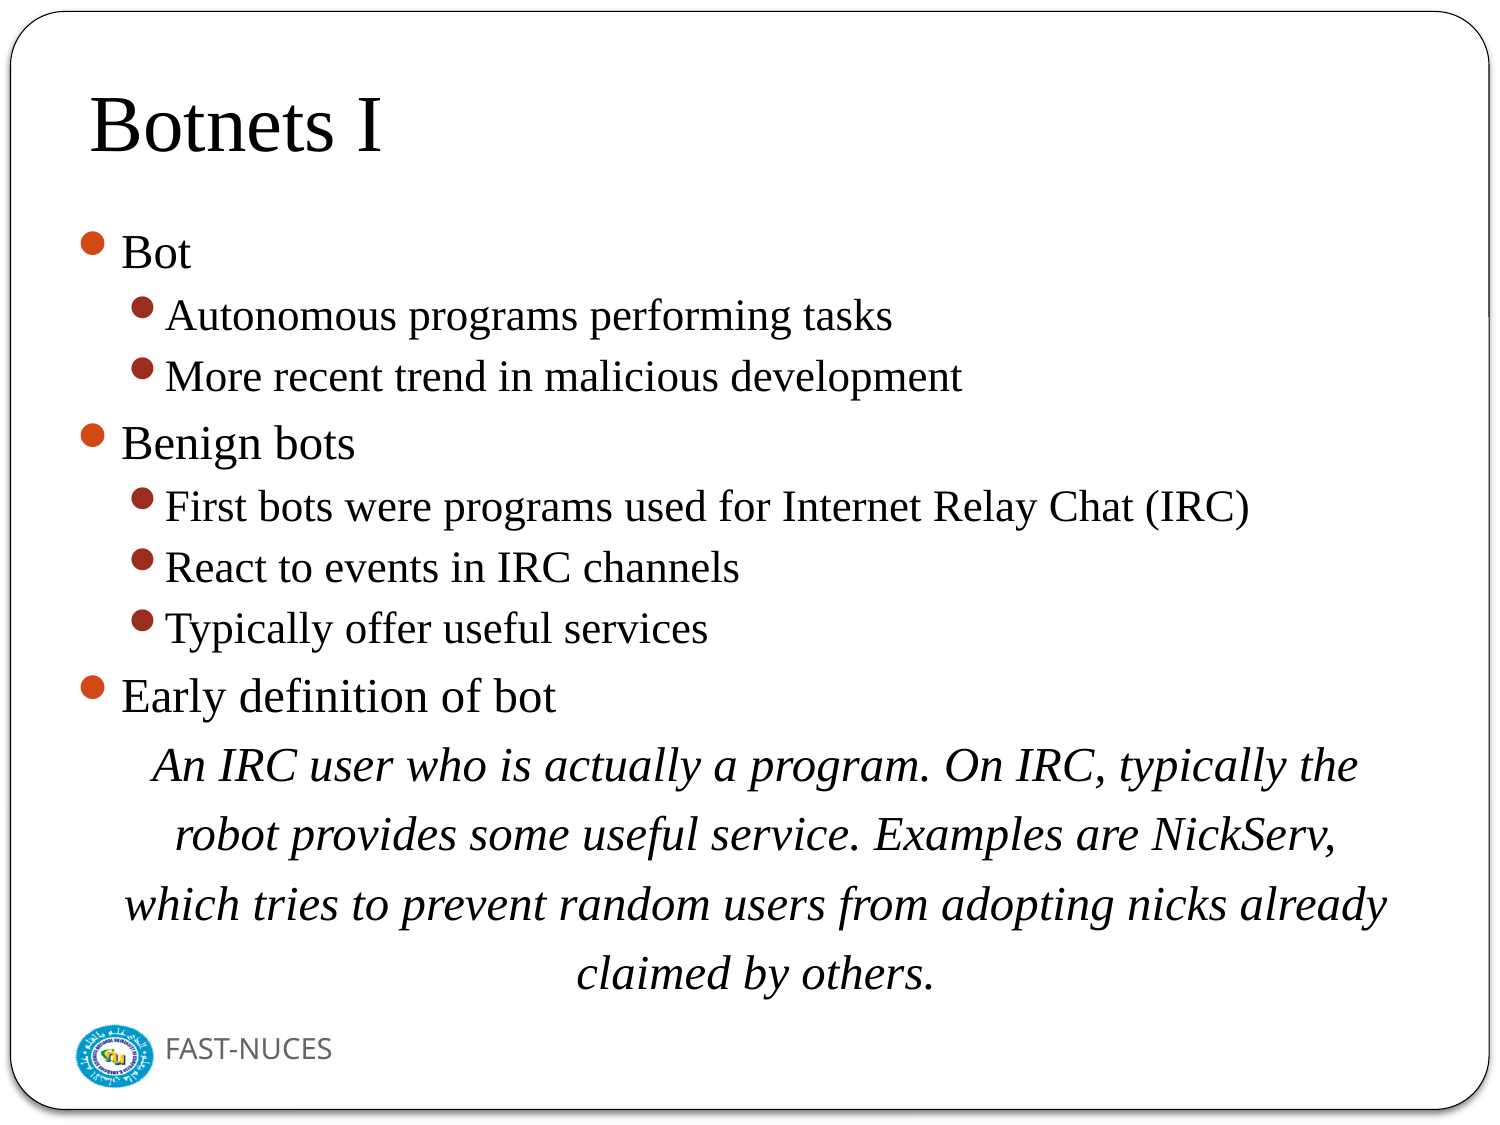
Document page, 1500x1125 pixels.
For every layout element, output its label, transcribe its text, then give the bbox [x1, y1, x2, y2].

footer FAST-NUCES [150, 1013, 800, 1088]
title Botnets I [75, 62, 1350, 183]
picture [123, 1060, 154, 1088]
picture [74, 1024, 154, 1088]
list Bot Autonomous programs performing tasks More recent trend in malicious development Benign bots First bots were programs used for Internet Relay Chat (IRC) React to events in IRC channels Typically offer useful services Early definition of bot An IRC user who is actually a program. On IRC, typically the robot provides some useful service. Examples are NickServ, which tries to prevent random users from adopting nicks already claimed by others. [62, 212, 1450, 1013]
picture [91, 1038, 138, 1075]
